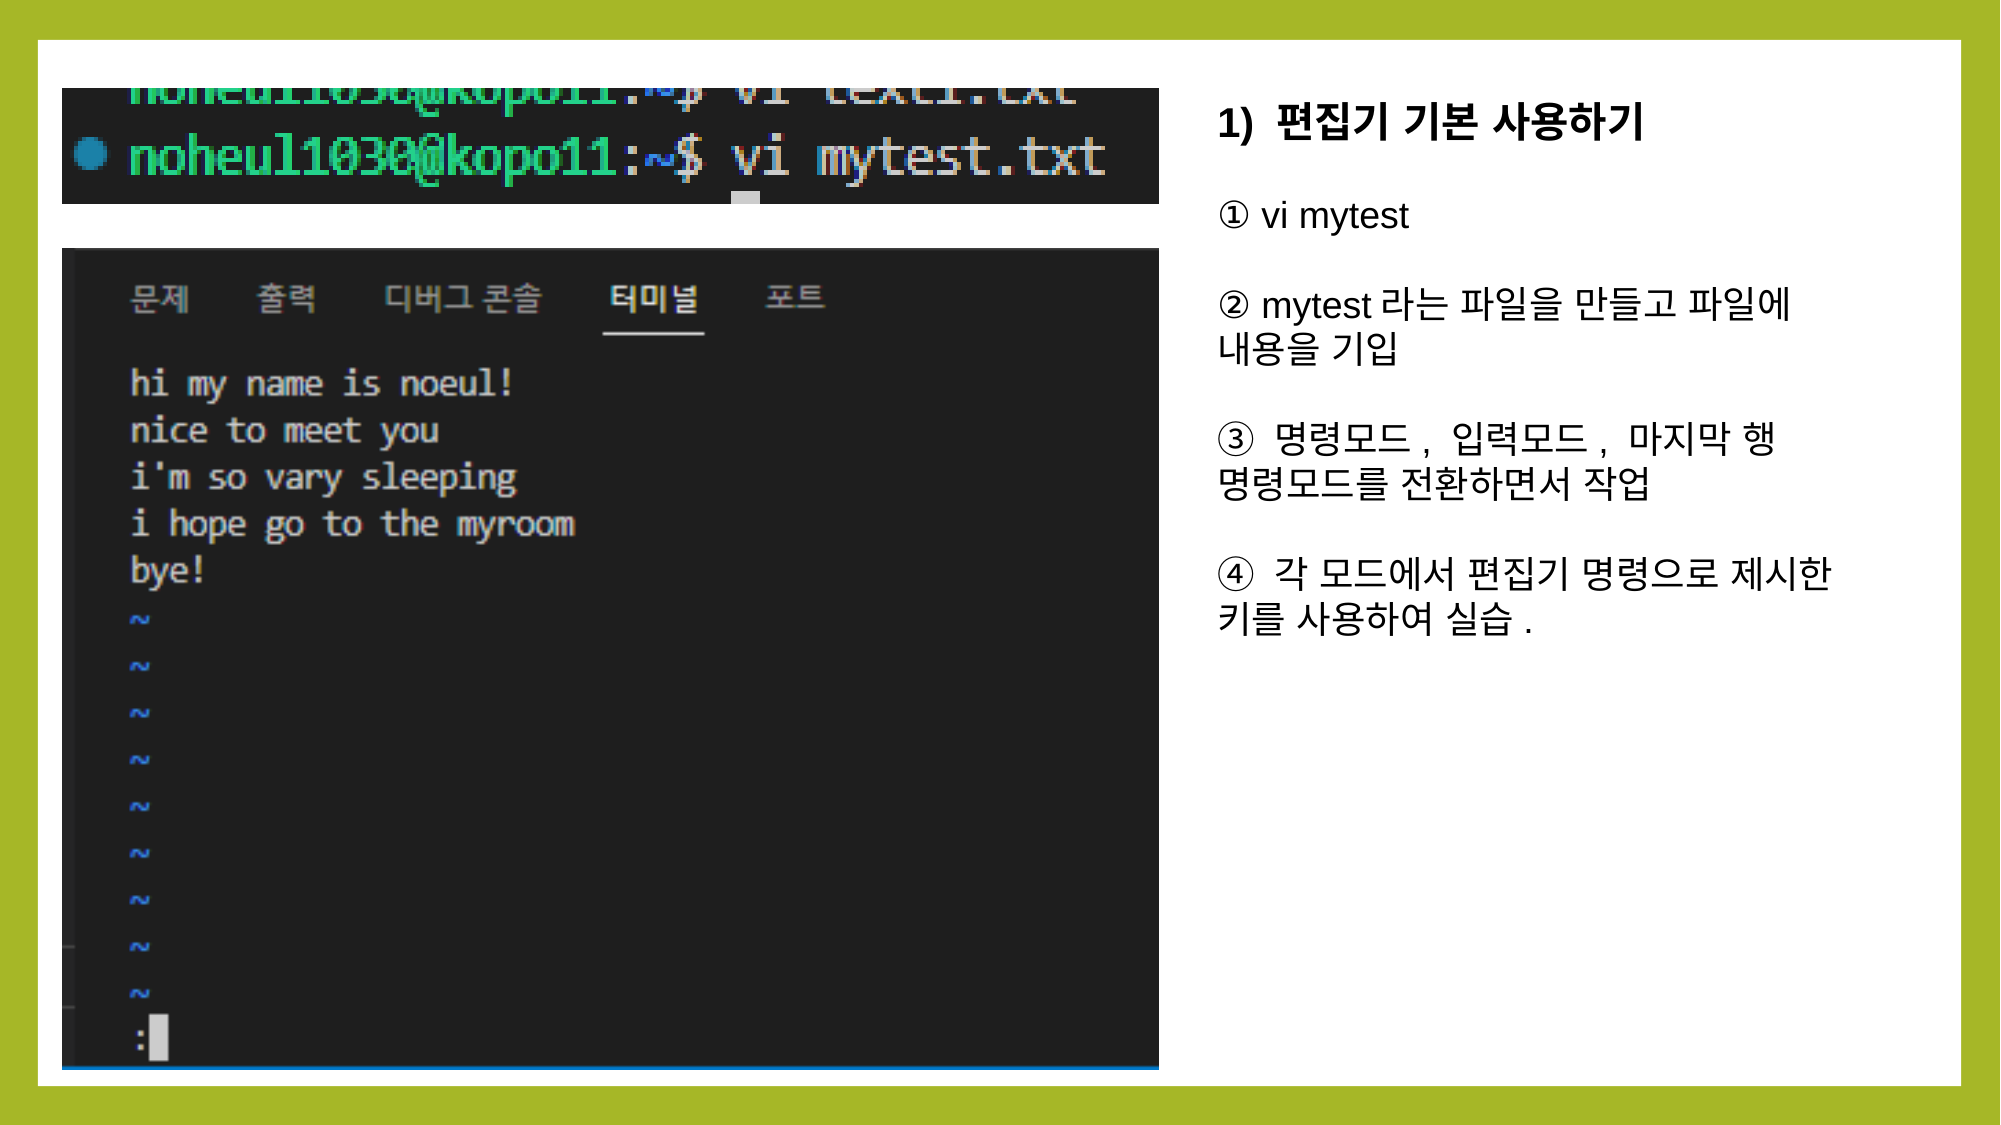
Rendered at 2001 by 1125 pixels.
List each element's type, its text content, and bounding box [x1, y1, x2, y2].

picture [62, 88, 1159, 204]
picture [62, 247, 1159, 1070]
text_box 1) 편집기 기본 사용하기 ① vi mytest ② mytest라는 파일을 만들고 파일에 내용을 기입 ③ 명령모드, 입력모드, 마지막 행 명령모드를 전환하면서 작업 ④ 각 모드에서 편집기 명령으로 제시한 키를 사용하여 실습. [1202, 88, 1902, 739]
